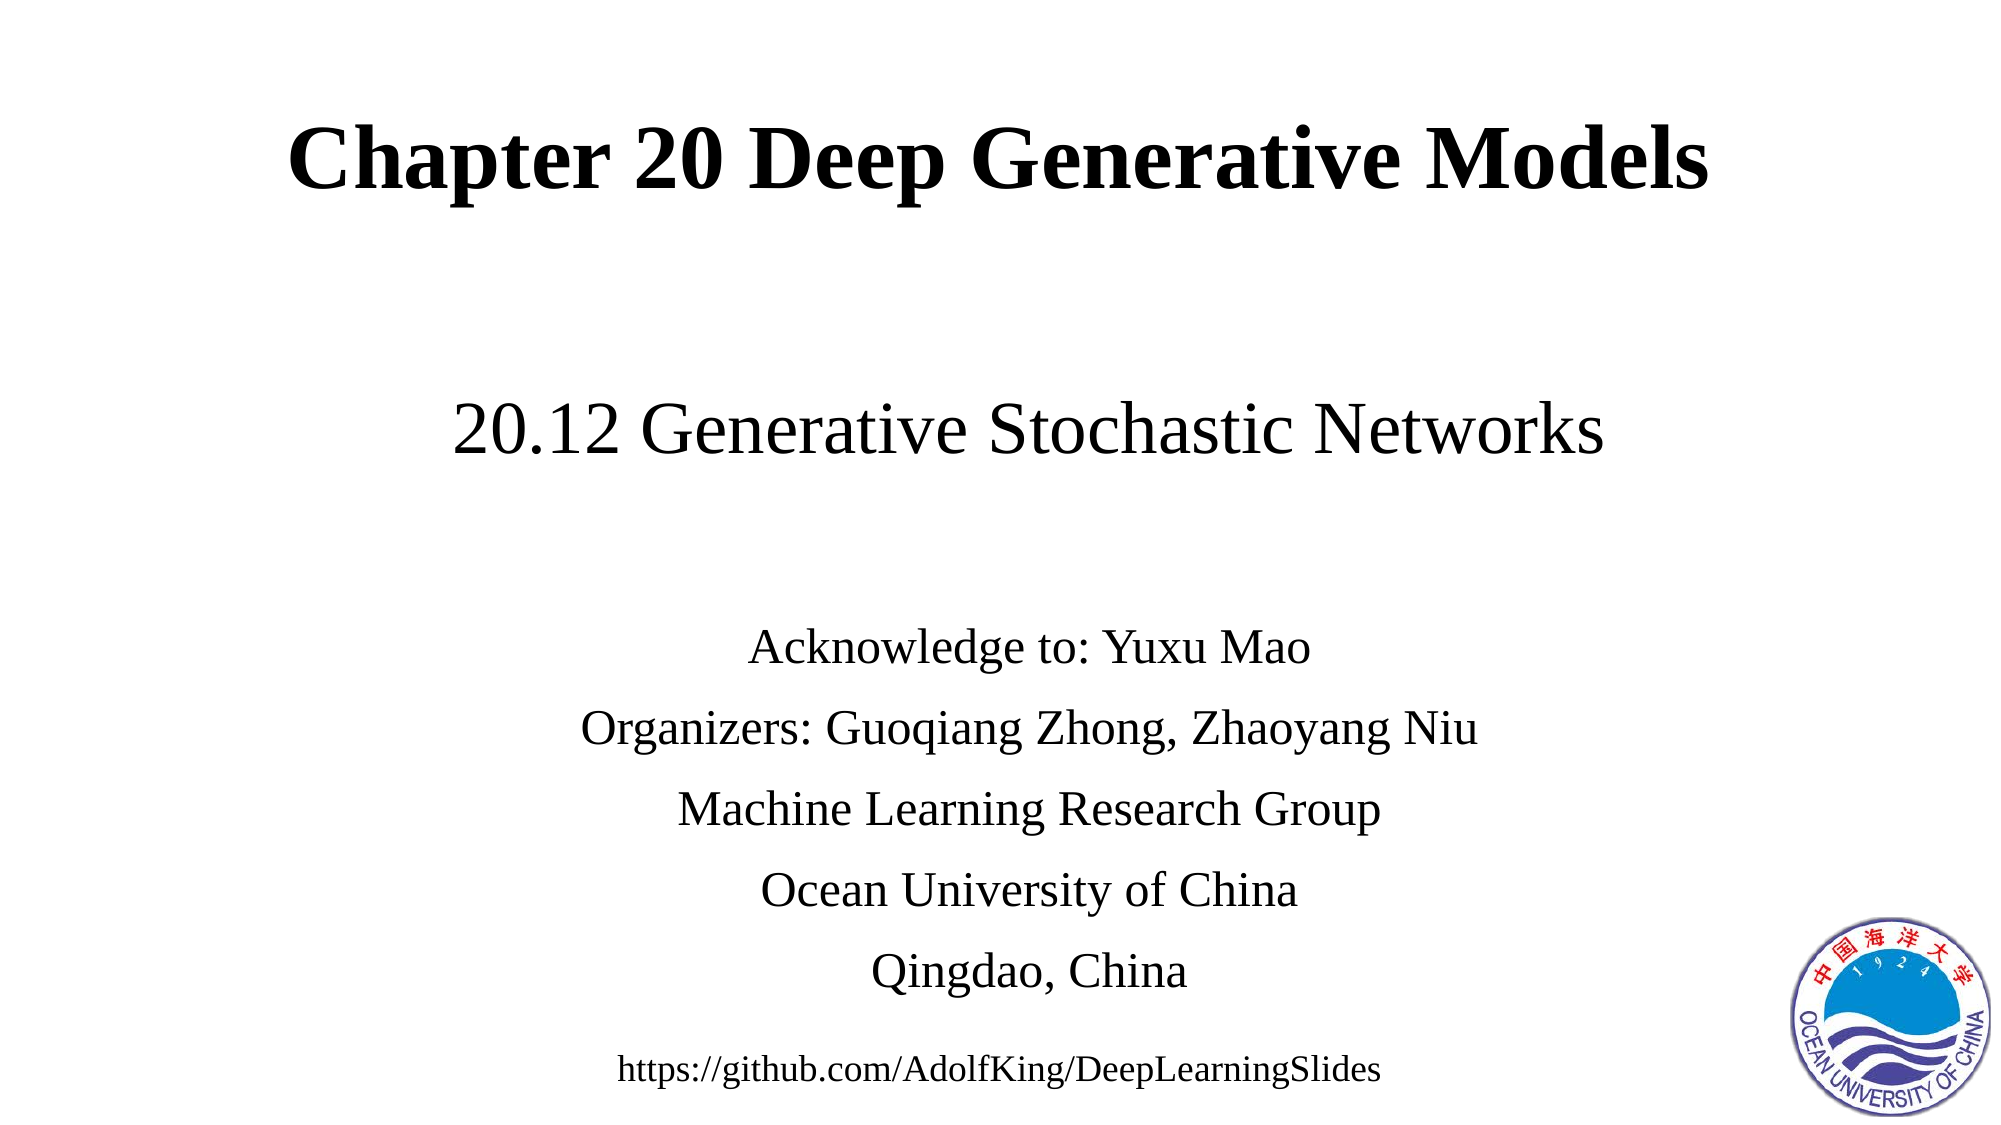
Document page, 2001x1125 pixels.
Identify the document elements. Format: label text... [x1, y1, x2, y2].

text_box Chapter 20 Deep Generative Models [250, 89, 1750, 214]
subtitle Acknowledge to: Yuxu Mao Organizers: Guoqiang Zhong, Zhaoyang Niu Machine Learning Research Group Ocean University of China Qingdao, China [335, 606, 1724, 1006]
picture [1789, 917, 1991, 1117]
text_box https://github.com/AdolfKing/DeepLearningSlides [594, 1036, 1406, 1096]
text_box 20.12 Generative Stochastic Networks [293, 280, 1767, 476]
